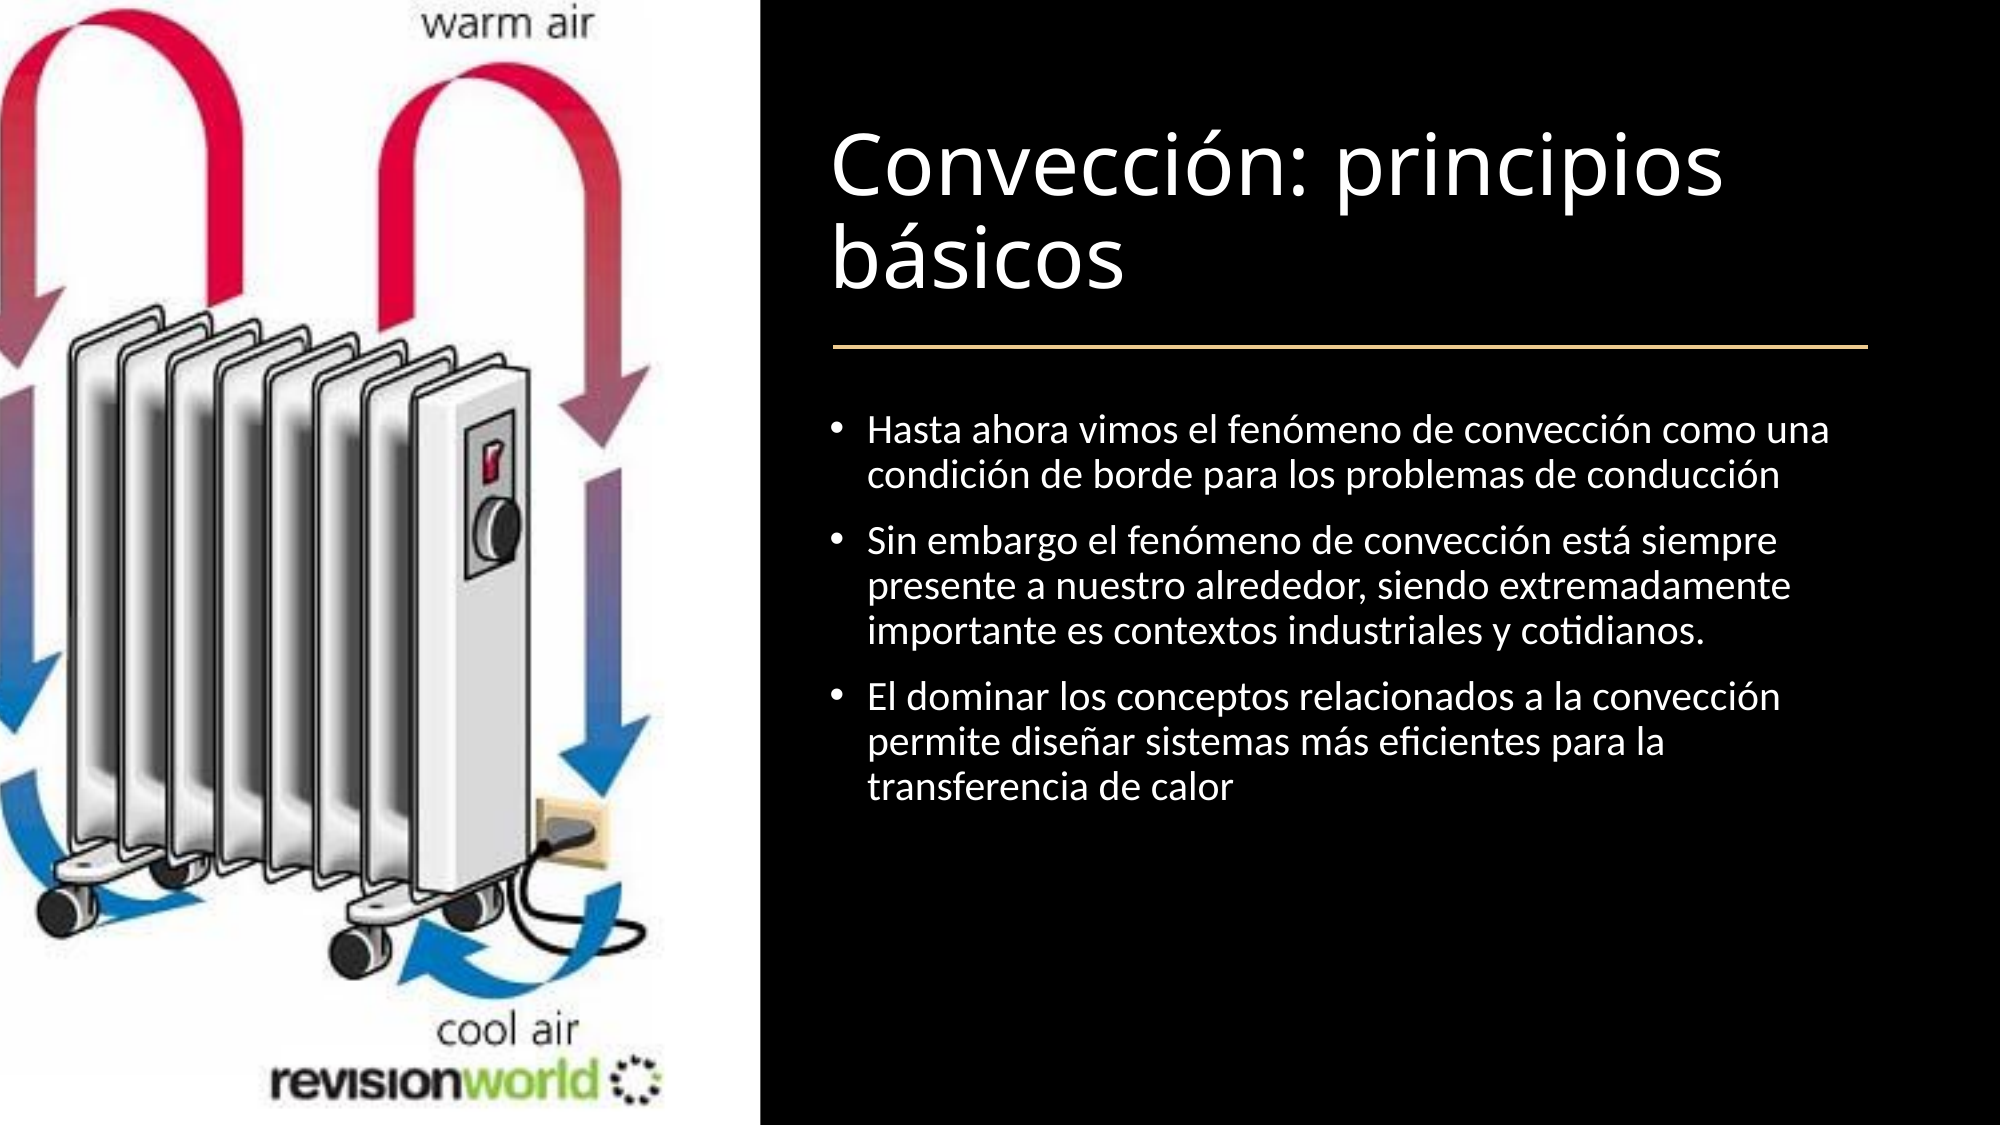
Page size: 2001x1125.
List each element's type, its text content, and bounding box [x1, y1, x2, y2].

list Hasta ahora vimos el fenómeno de convección como una condición de borde para los problemas de conducción Sin embargo el fenómeno de convección está siempre presente a nuestro alrededor, siendo extremadamente importante es contextos industriales y cotidianos. El dominar los conceptos relacionados a la convección permite diseñar sistemas más eficientes para la transferencia de calor [814, 399, 1895, 1021]
title Convección: principios básicos [814, 103, 1895, 315]
picture [0, 0, 761, 1125]
